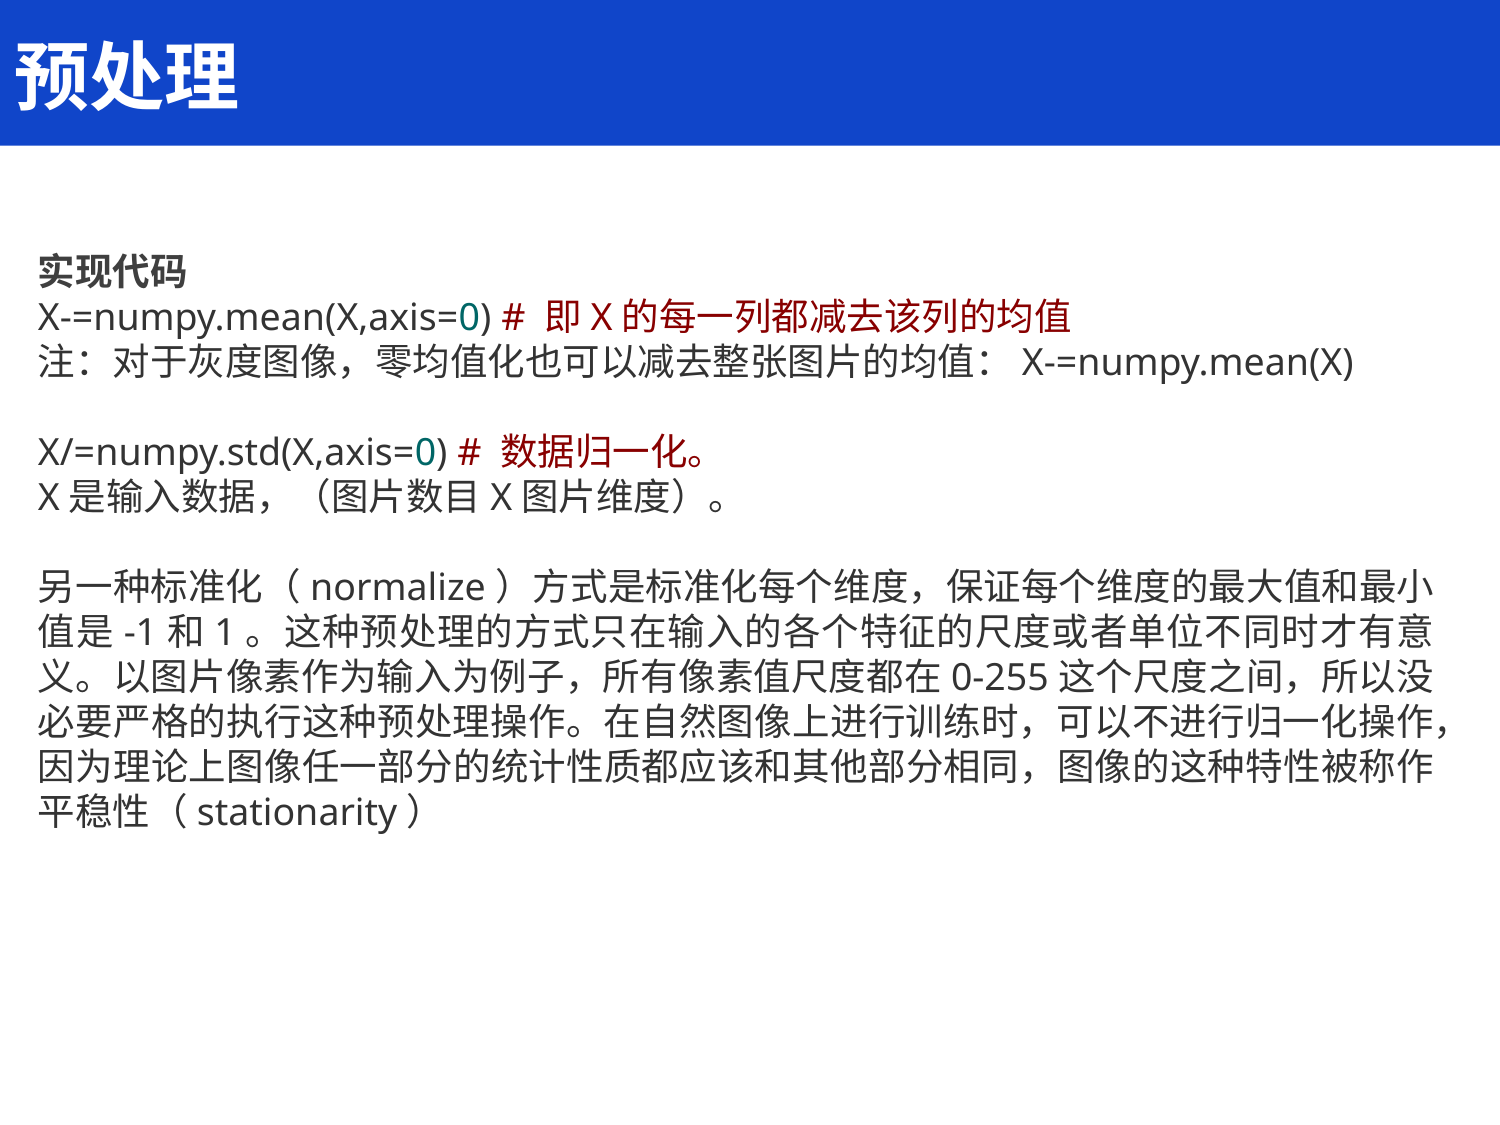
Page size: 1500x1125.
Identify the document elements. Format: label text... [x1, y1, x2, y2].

text_box 实现代码 X-=numpy.mean(X,axis=0) # 即X的每一列都减去该列的均值 注：对于灰度图像，零均值化也可以减去整张图片的均值：X-=numpy.mean(X) X/=numpy.std(X,axis=0) # 数据归一化。 X是输入数据，（图片数目X图片维度）。 另一种标准化（normalize）方式是标准化每个维度，保证每个维度的最大值和最小值是-1和1。这种预处理的方式只在输入的各个特征的尺度或者单位不同时才有意义。以图片像素作为输入为例子，所有像素值尺度都在0-255这个尺度之间，所以没必要严格的执行这种预处理操作。在自然图像上进行训练时，可以不进行归一化操作，因为理论上图像任一部分的统计性质都应该和其他部分相同，图像的这种特性被称作平稳性（stationarity） [23, 240, 1449, 841]
text_box 预处理 [0, 0, 1500, 146]
